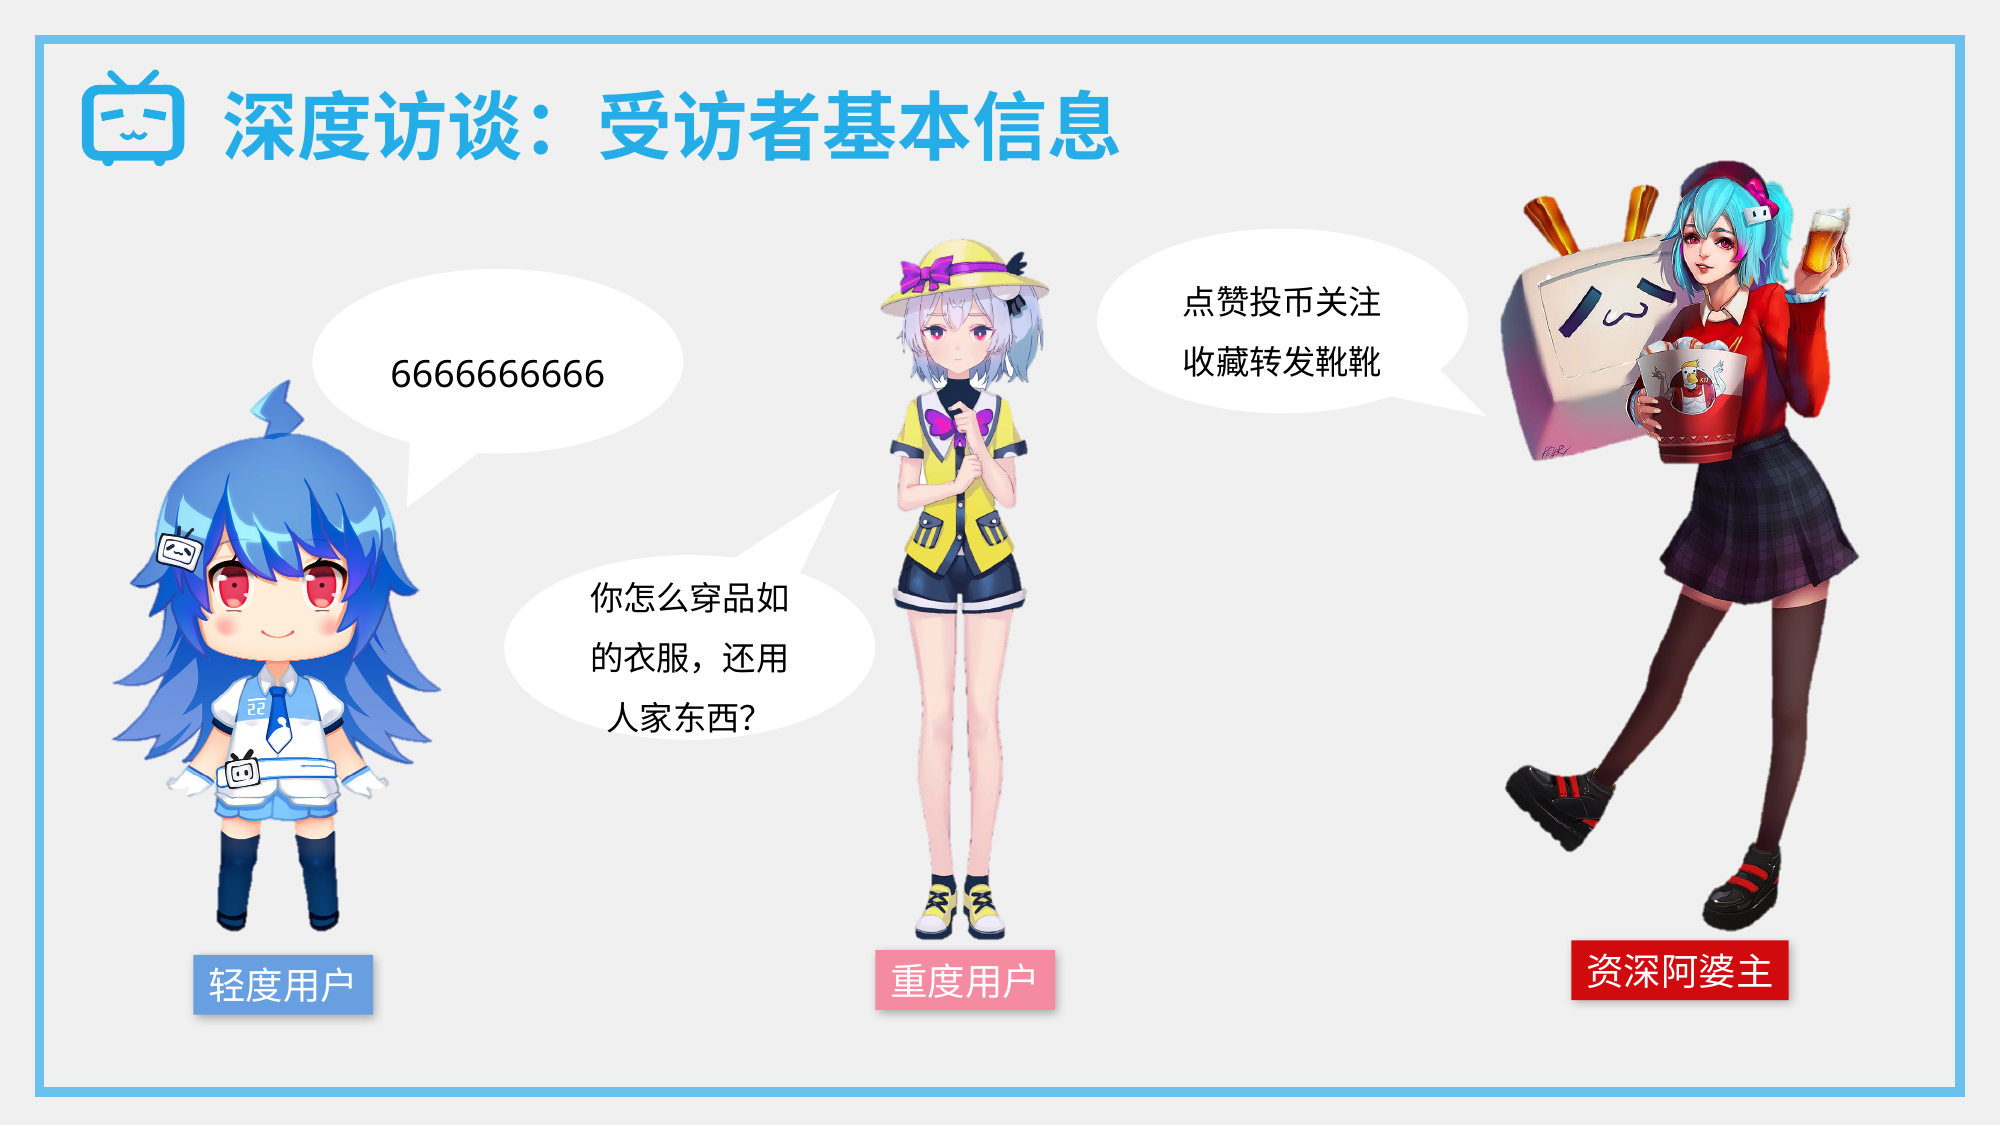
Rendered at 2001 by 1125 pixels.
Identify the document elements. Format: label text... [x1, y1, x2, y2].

text_box 深度访谈：受访者基本信息 [207, 71, 1138, 177]
picture [1467, 89, 1893, 942]
picture [61, 368, 506, 939]
text_box 你怎么穿品如的衣服，还用人家东西？ [506, 502, 820, 740]
text_box [38, 38, 1961, 1093]
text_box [83, 64, 186, 173]
picture [820, 198, 1110, 941]
text_box 资深阿婆主 [1571, 942, 1789, 1001]
text_box 重度用户 [875, 950, 1056, 1010]
text_box 6666666666 [312, 268, 684, 454]
text_box 轻度用户 [193, 954, 374, 1015]
text_box 点赞投币关注收藏转发靴靴 [1110, 228, 1467, 414]
